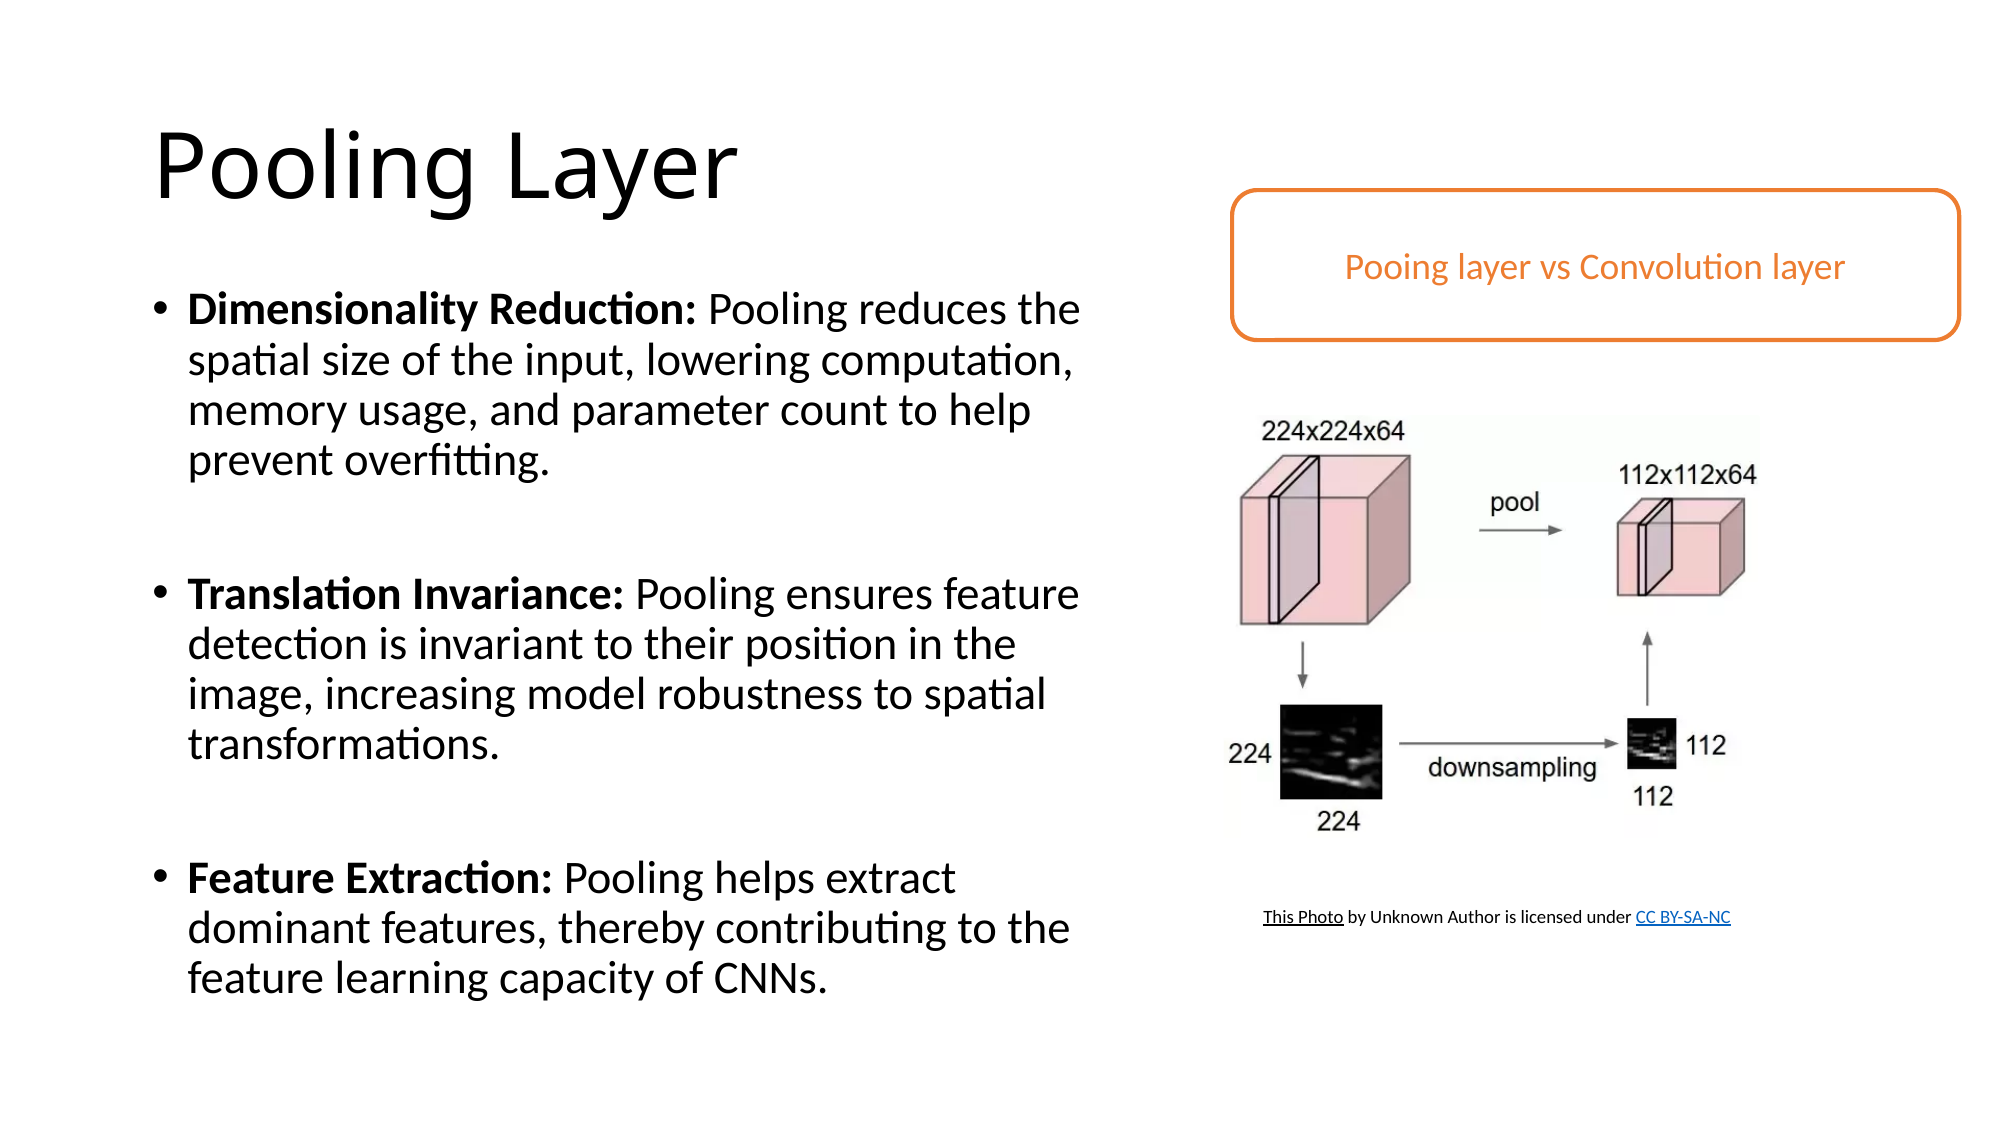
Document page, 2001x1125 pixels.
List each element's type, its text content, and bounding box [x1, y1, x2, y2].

title Pooling Layer [137, 59, 1863, 278]
text_box Dimensionality Reduction: Pooling reduces the spatial size of the input, lowering computation, memory usage, and parameter count to help prevent overfitting. Translation Invariance: Pooling ensures feature detection is invariant to their position in the image, increasing model robustness to spatial transformations. Feature Extraction: Pooling helps extract dominant features, thereby contributing to the feature learning capacity of CNNs. [137, 277, 1136, 1014]
text_box This Photo by Unknown Author is licensed under CC BY-SA-NC [1248, 896, 1909, 935]
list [1202, 407, 1863, 841]
text_box Pooing layer vs Convolution layer [1232, 190, 1960, 341]
